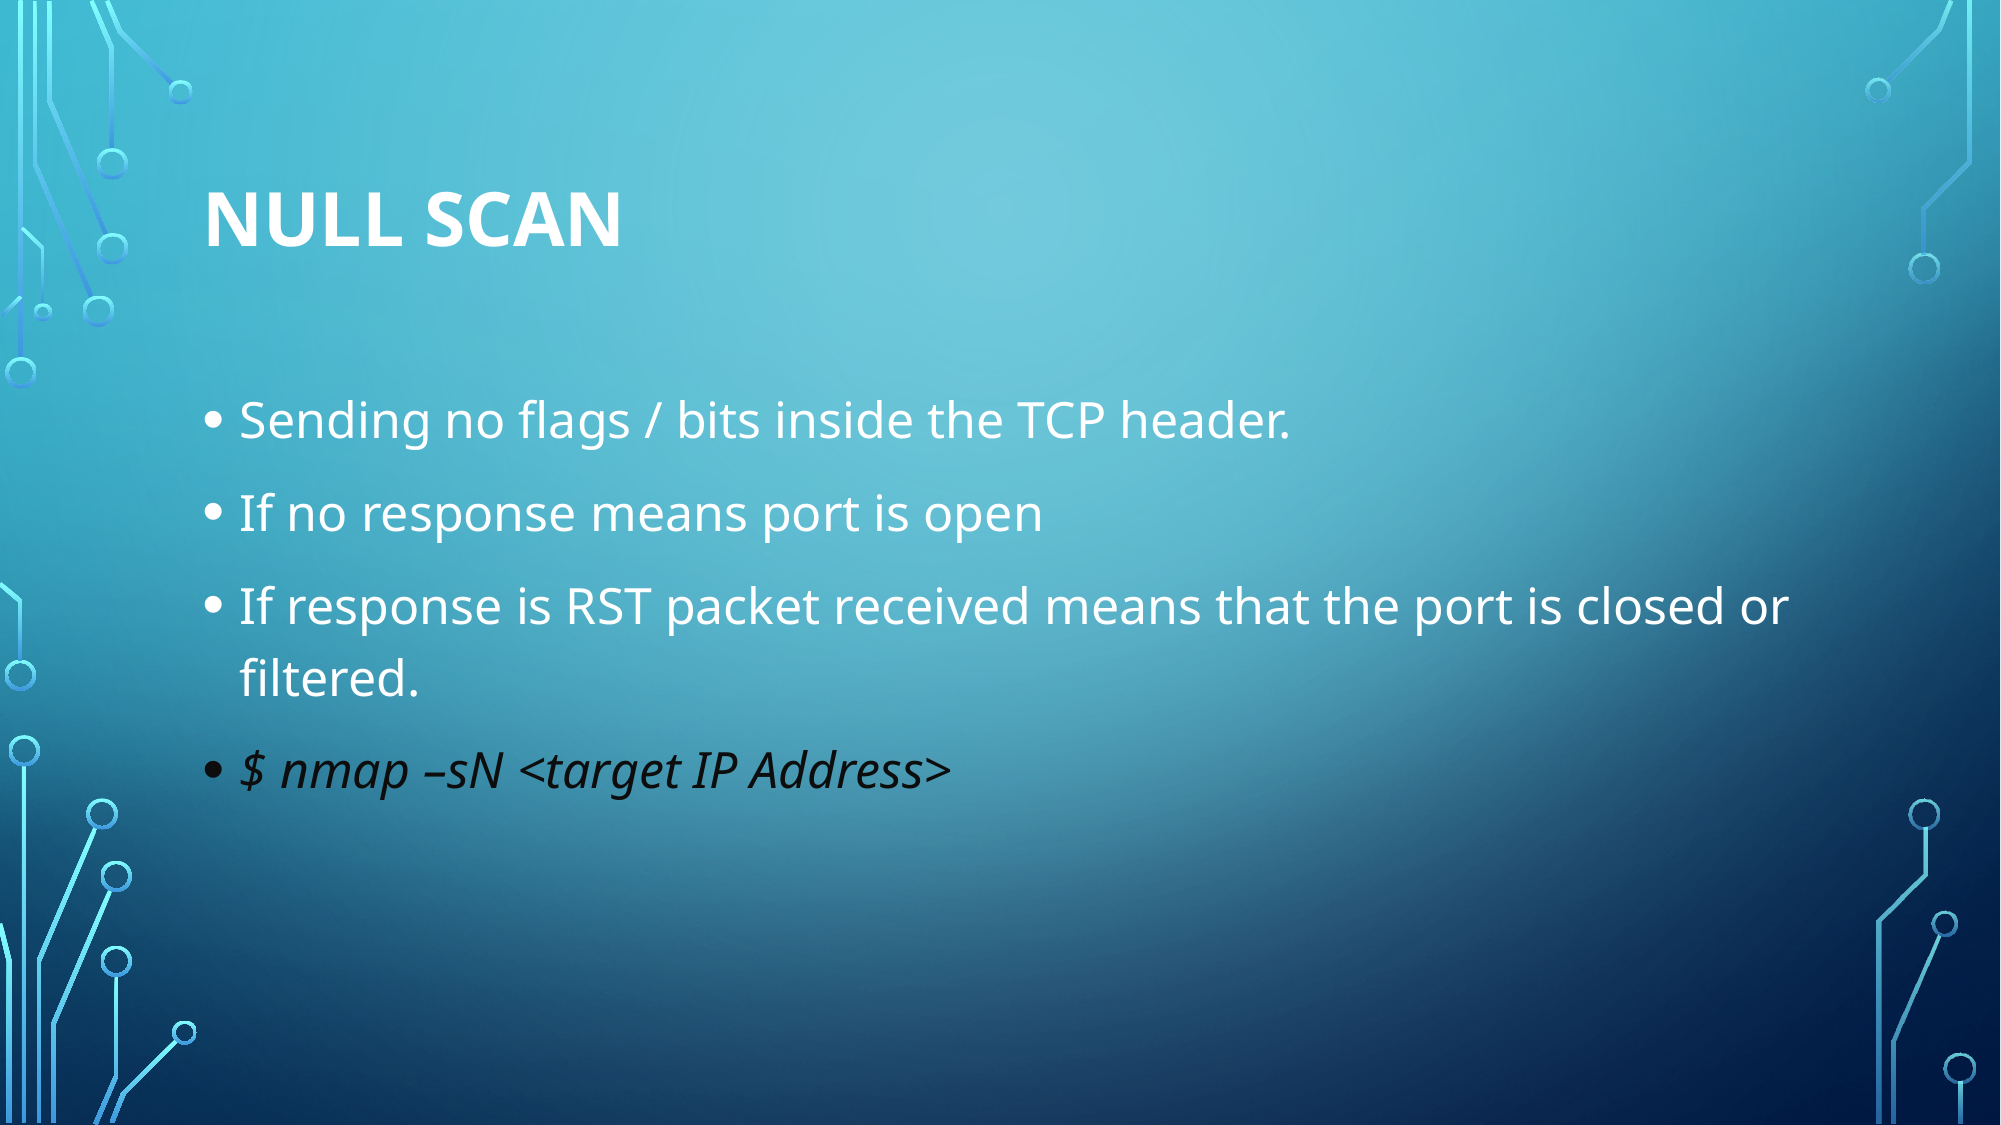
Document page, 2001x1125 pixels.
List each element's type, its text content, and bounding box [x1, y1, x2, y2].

list Sending no flags / bits inside the TCP header. If no response means port is open If response is RST packet received means that the port is closed or filtered. $ nmap –sN <target IP Address> [187, 369, 1813, 950]
title NULL Scan [187, 101, 1813, 344]
